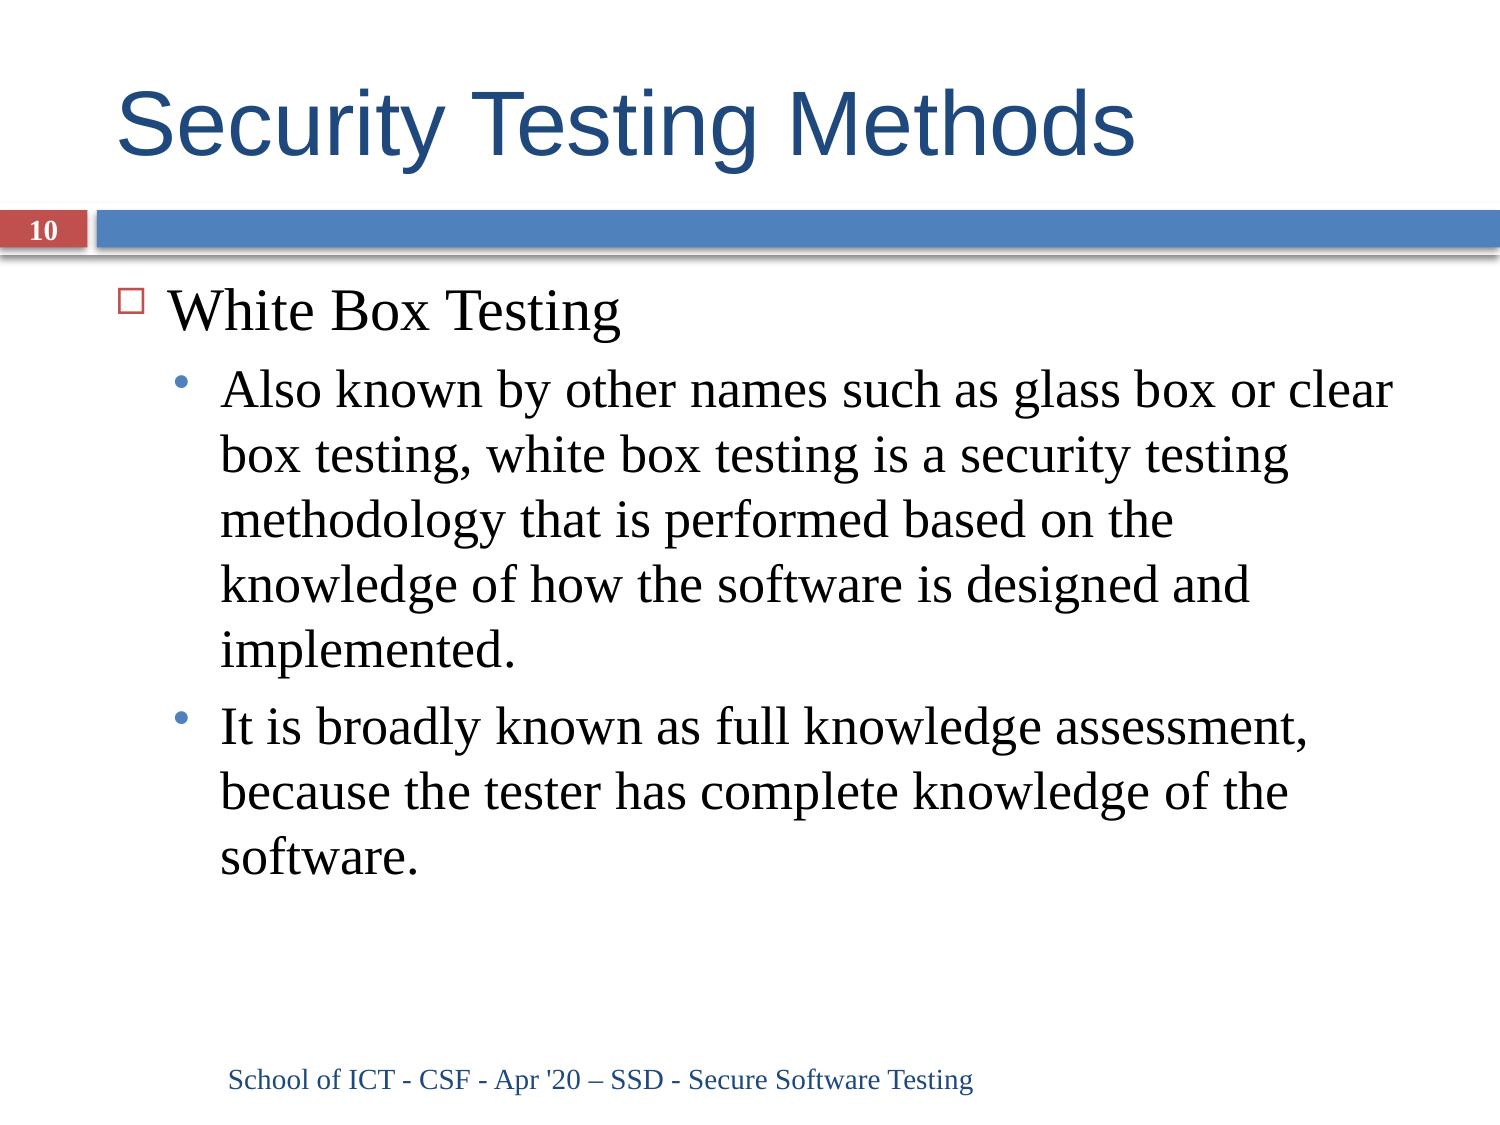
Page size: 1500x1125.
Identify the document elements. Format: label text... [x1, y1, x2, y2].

slide_number 10 [0, 208, 88, 249]
title Security Testing Methods [100, 37, 1438, 200]
footer School of ICT - CSF - Apr '20 – SSD - Secure Software Testing [99, 1048, 990, 1108]
list White Box Testing Also known by other names such as glass box or clear box testing, white box testing is a security testing methodology that is performed based on the knowledge of how the software is designed and implemented. It is broadly known as full knowledge assessment, because the tester has complete knowledge of the software. [100, 262, 1438, 1000]
